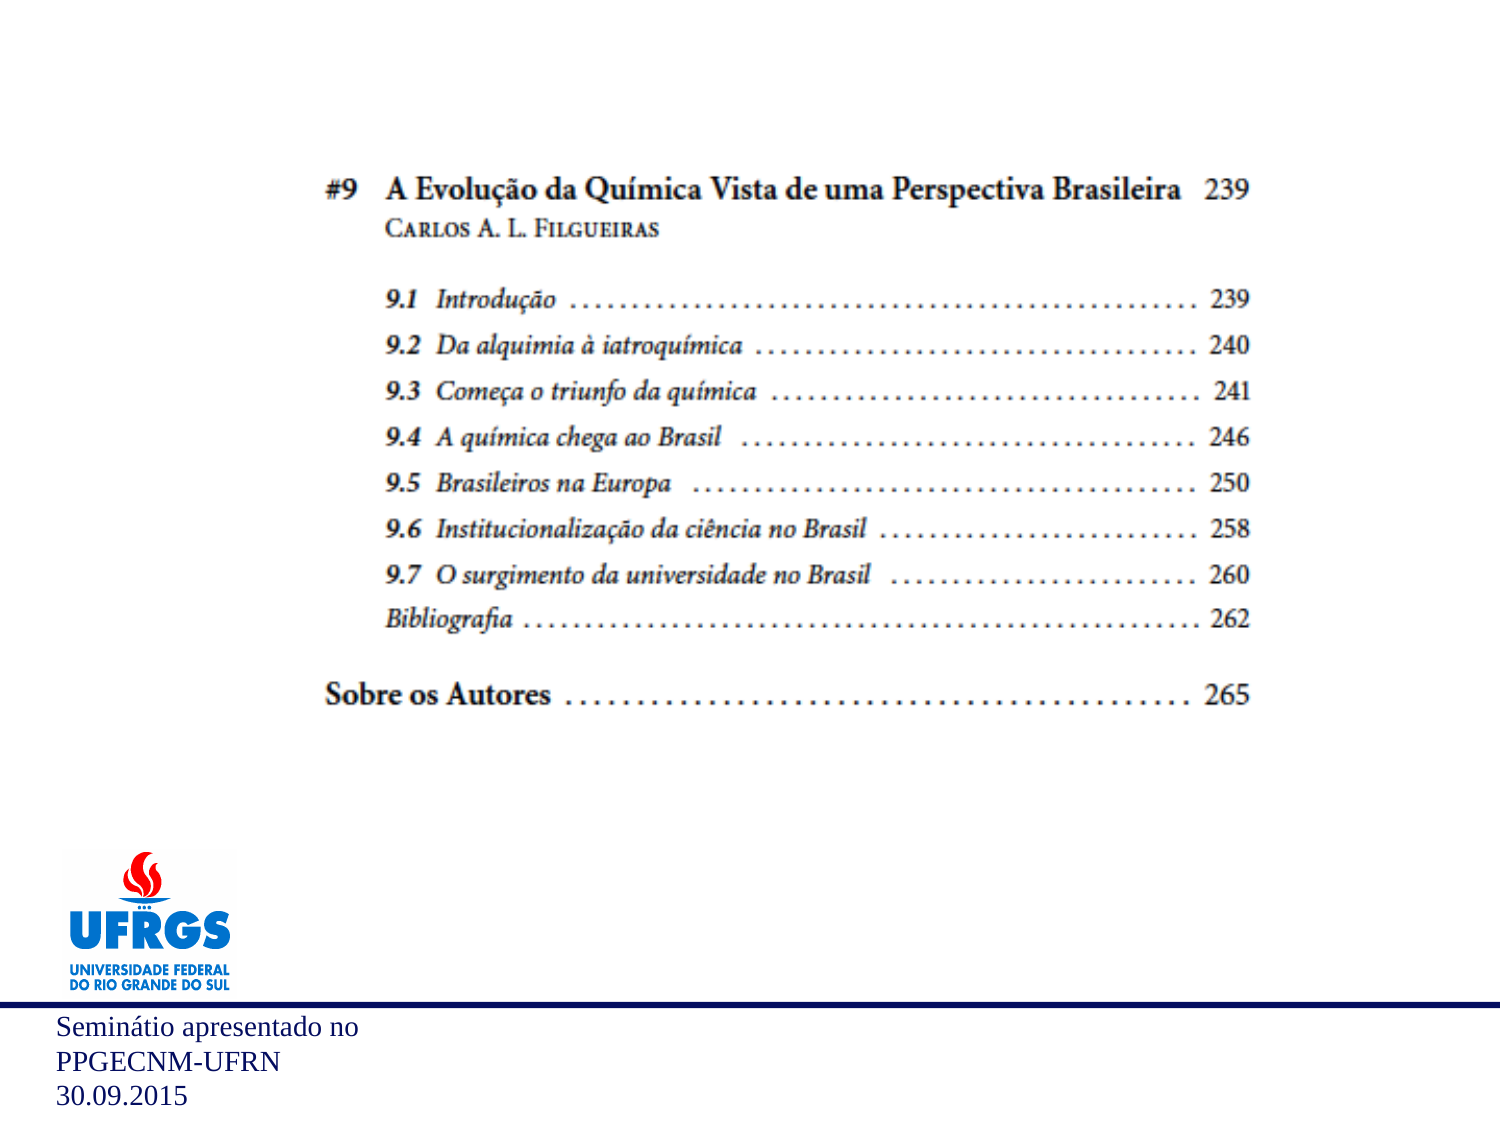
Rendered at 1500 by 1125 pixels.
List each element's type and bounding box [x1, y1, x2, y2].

picture [62, 849, 237, 999]
picture [306, 154, 1272, 747]
